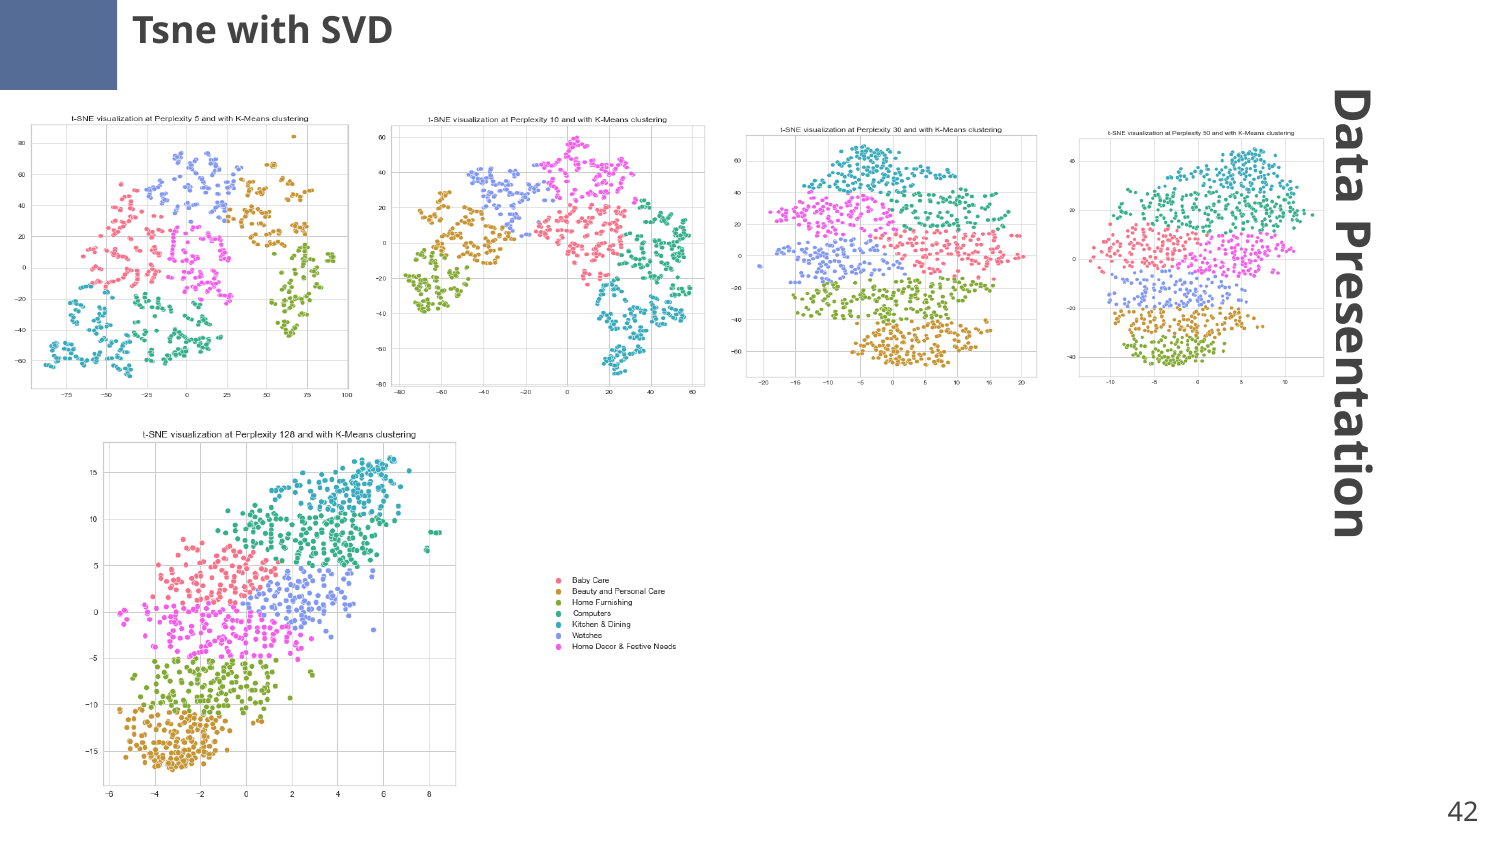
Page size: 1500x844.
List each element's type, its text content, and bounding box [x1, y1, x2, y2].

picture [10, 111, 360, 402]
text_box [0, 0, 118, 90]
picture [79, 422, 709, 816]
picture [1063, 125, 1336, 388]
picture [728, 125, 1044, 388]
title Tsne with SVD [118, 0, 965, 72]
title Data Presentation [1328, 71, 1409, 643]
slide_number ‹#› [1403, 779, 1494, 844]
picture [376, 111, 709, 402]
